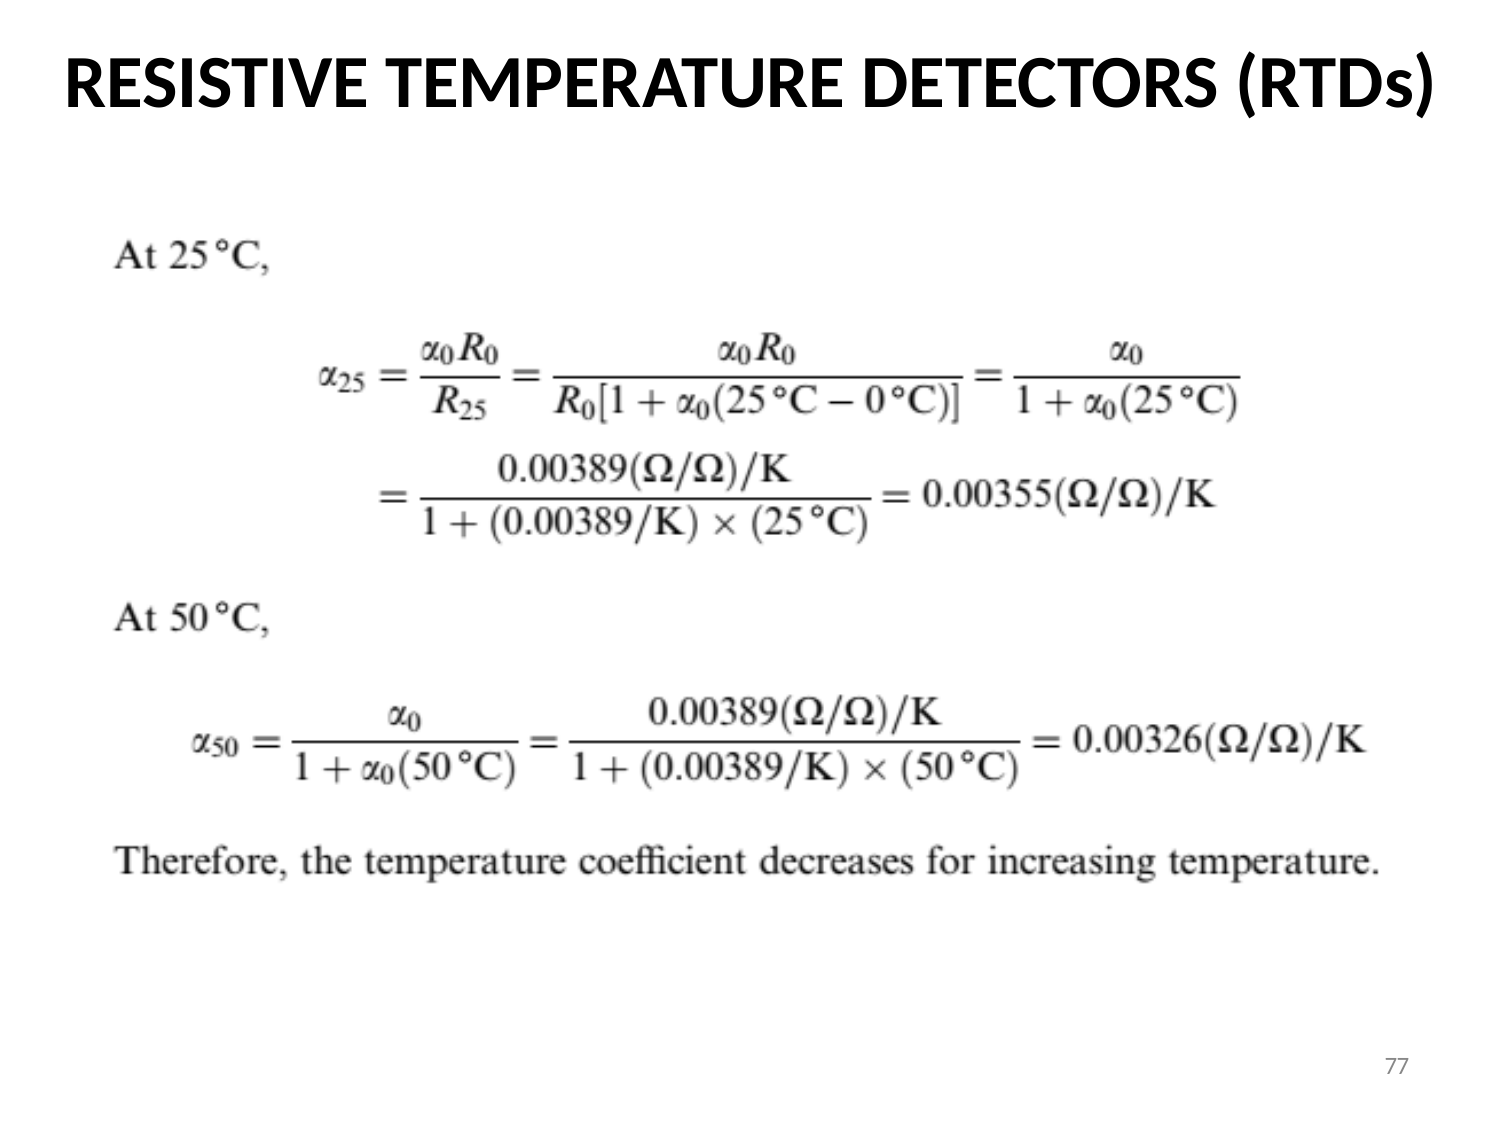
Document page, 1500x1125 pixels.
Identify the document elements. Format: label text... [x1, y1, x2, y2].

slide_number 77 [1378, 1049, 1419, 1125]
text_box RESISTIVE TEMPERATURE DETECTORS (RTDs) [24, 30, 1475, 123]
picture [93, 230, 1407, 895]
